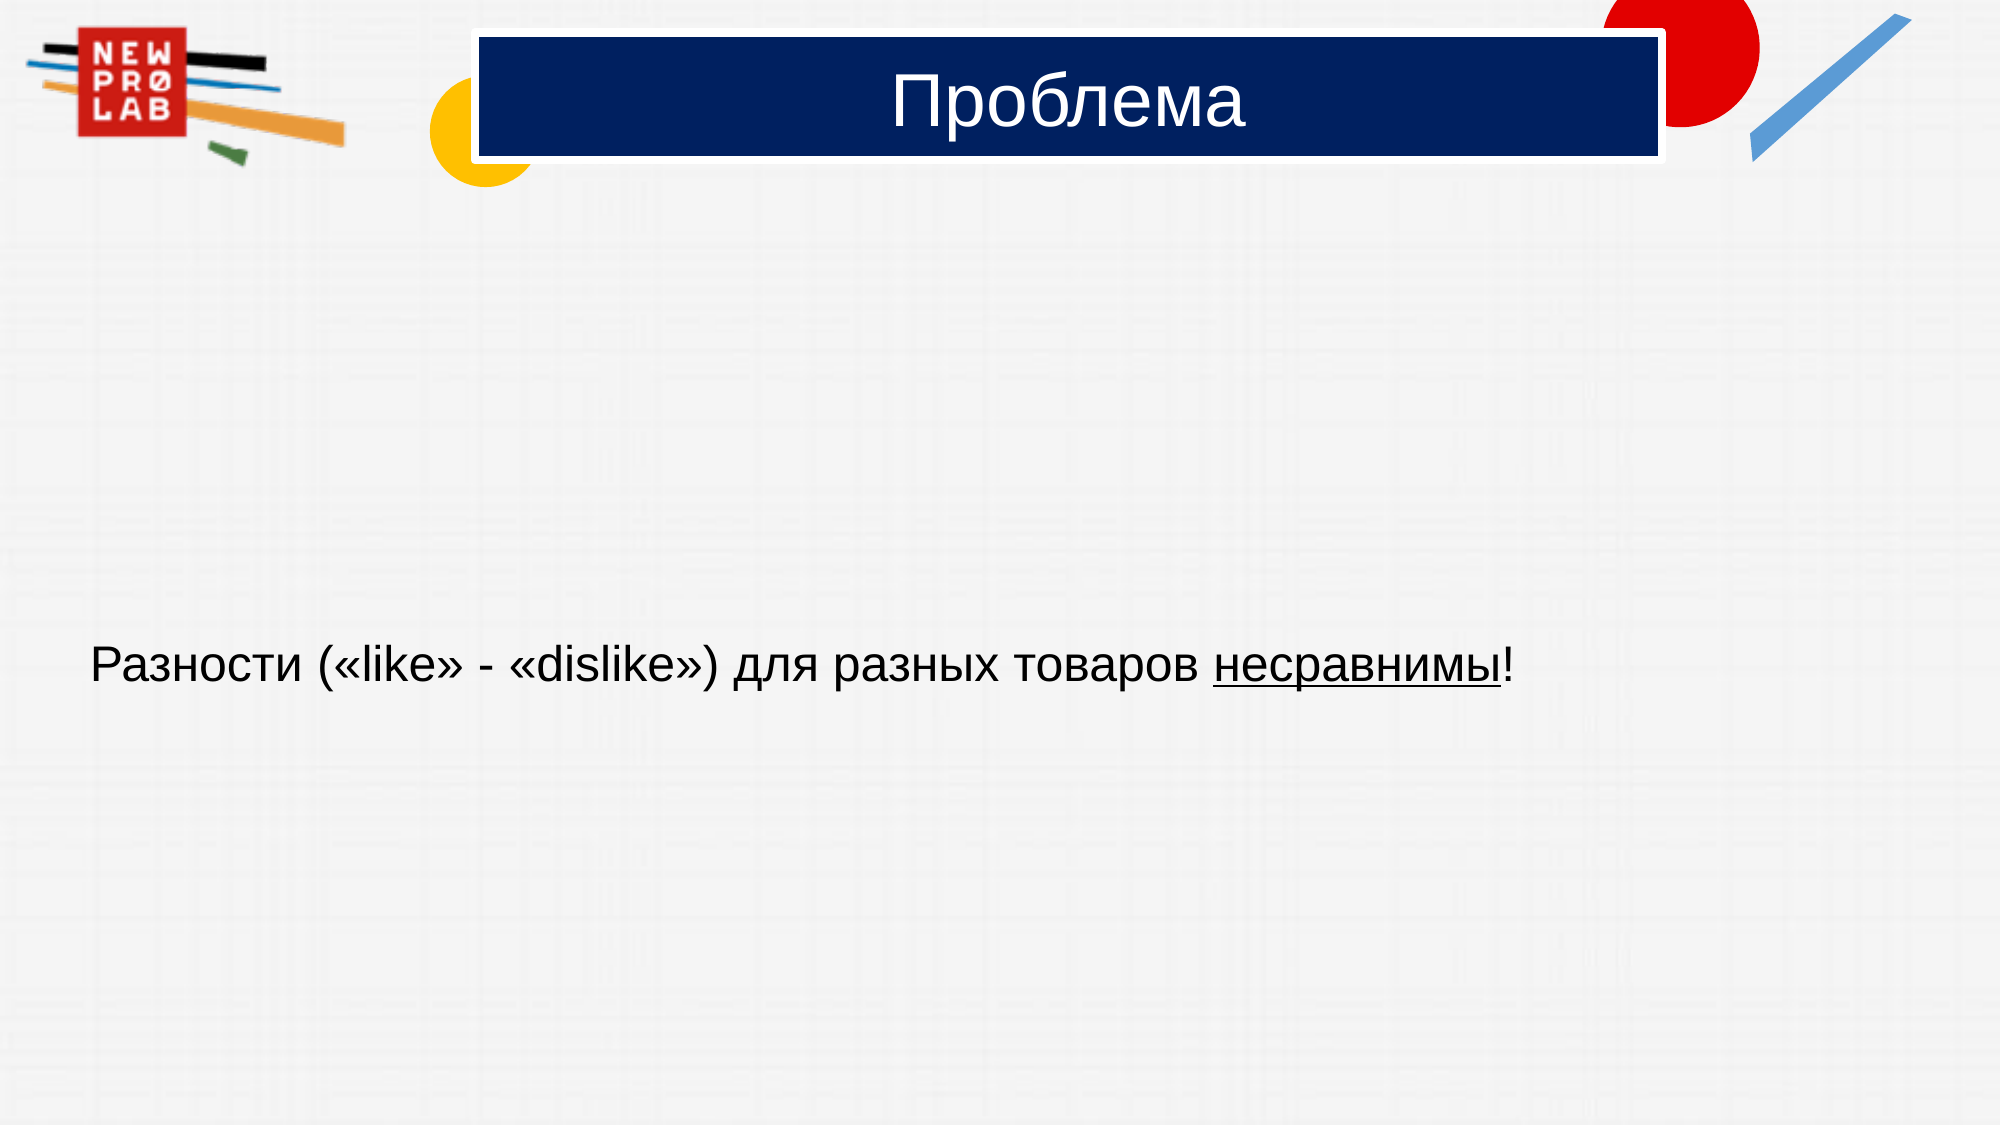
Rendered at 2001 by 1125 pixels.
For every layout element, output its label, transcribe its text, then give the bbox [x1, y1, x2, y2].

list Разности («like» - «dislike») для разных товаров несравнимы! [75, 211, 1913, 1100]
picture [0, 0, 2000, 1125]
title Проблема [486, 50, 1652, 142]
